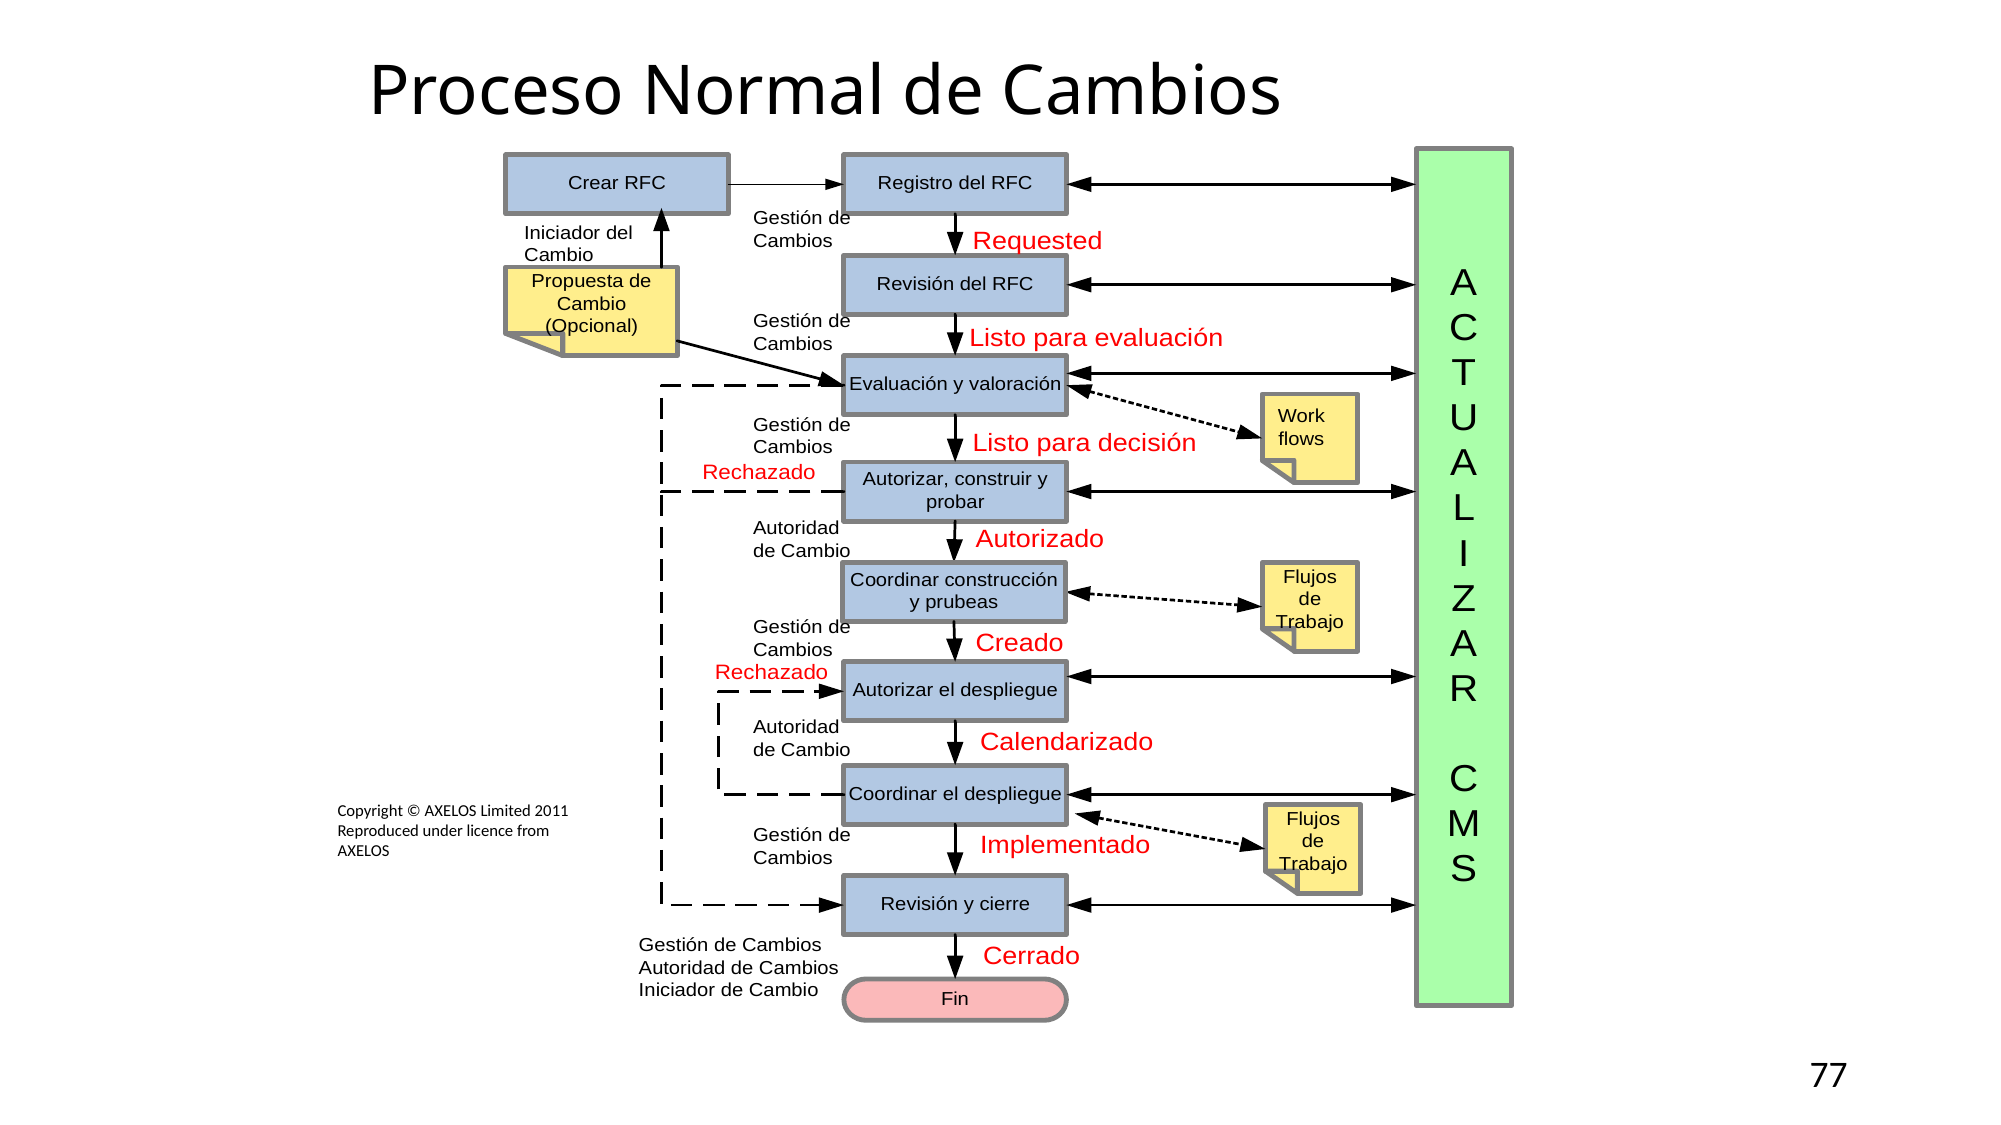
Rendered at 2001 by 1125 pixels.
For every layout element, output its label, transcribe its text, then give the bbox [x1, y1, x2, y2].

title Proceso Normal de Cambios [353, 0, 1647, 202]
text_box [499, 135, 1538, 1038]
text_box Copyright © AXELOS Limited 2011 Reproduced under licence from AXELOS [337, 799, 499, 860]
slide_number 77 [1412, 1042, 1863, 1103]
